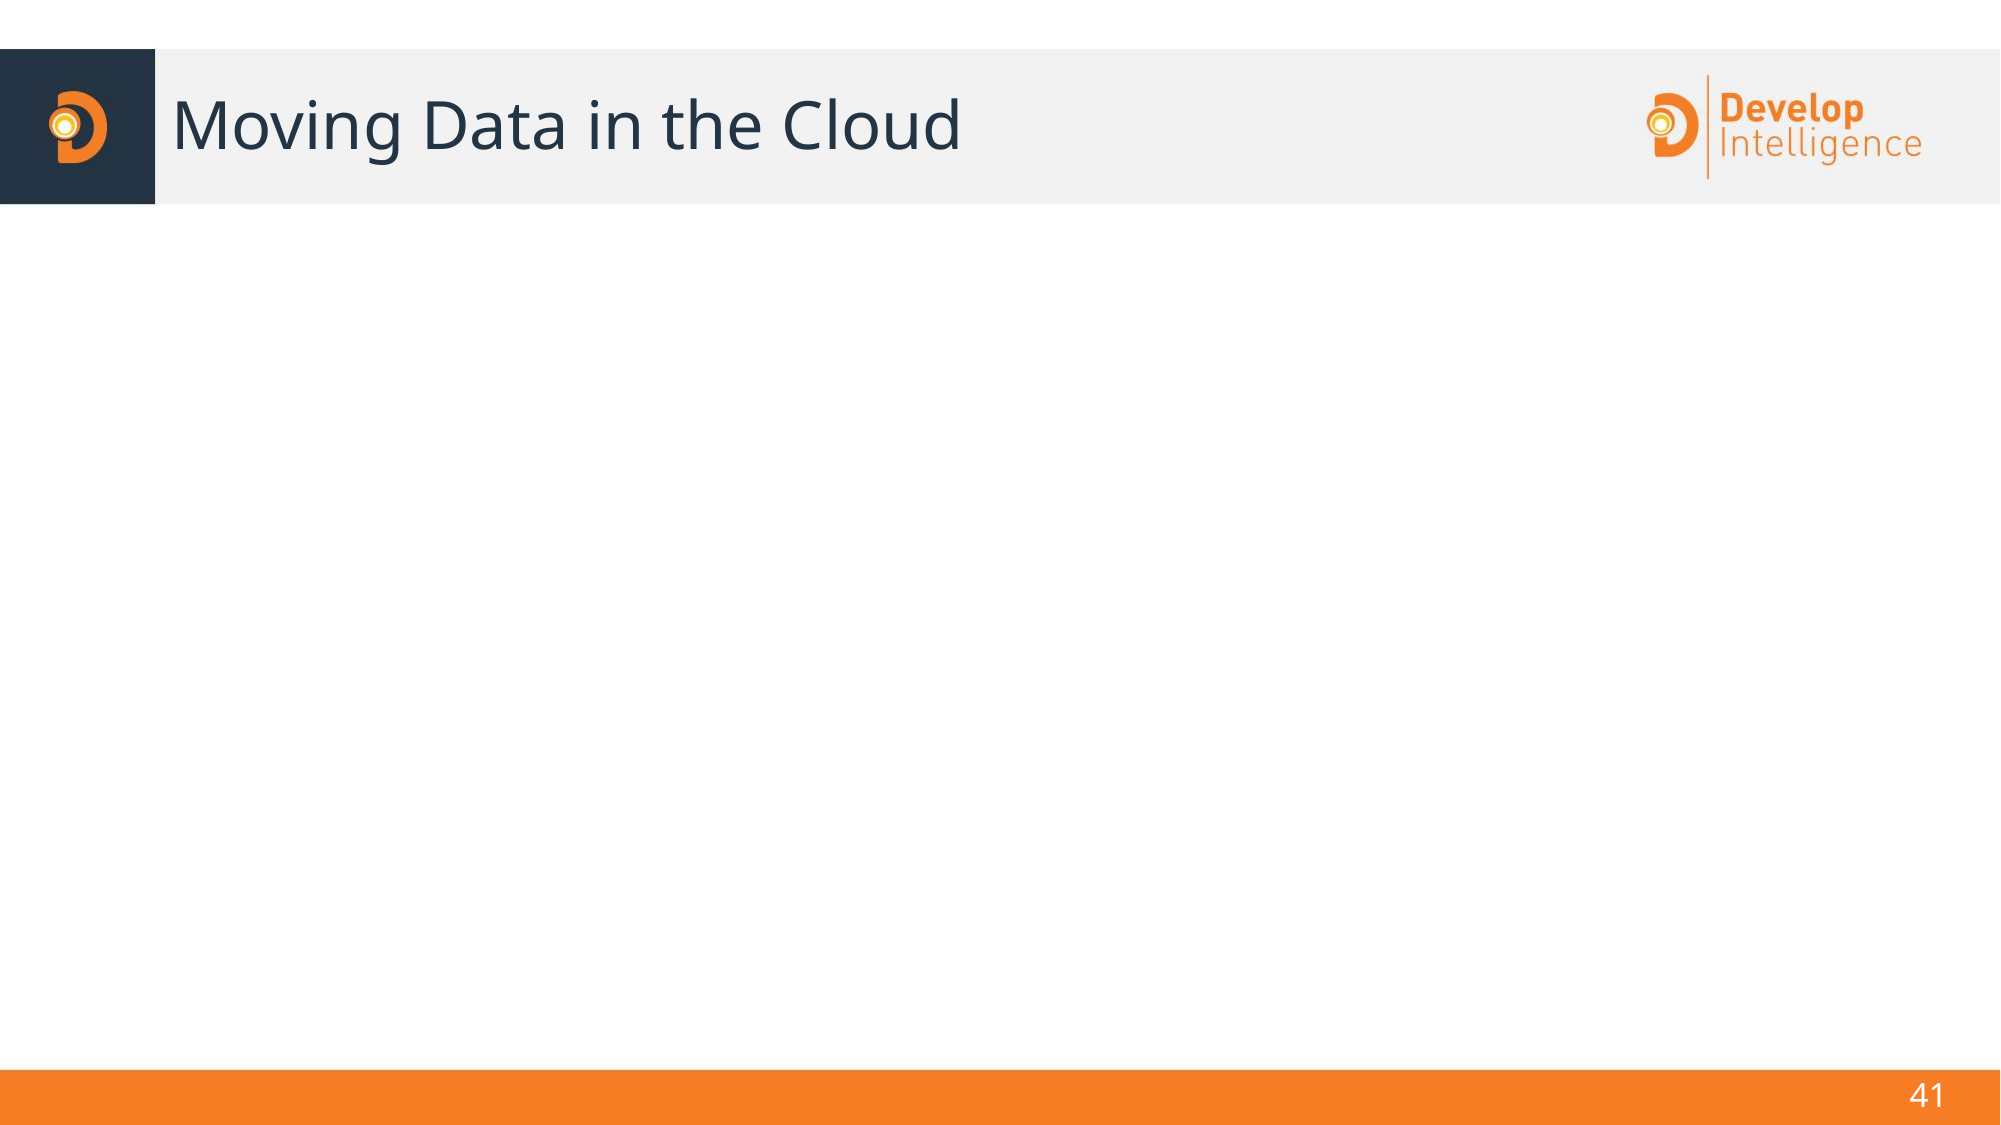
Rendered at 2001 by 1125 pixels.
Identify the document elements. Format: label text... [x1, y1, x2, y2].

title Moving Data in the Cloud [156, 53, 1999, 203]
picture [0, 0, 2001, 1125]
slide_number 41 [1860, 1072, 1998, 1122]
